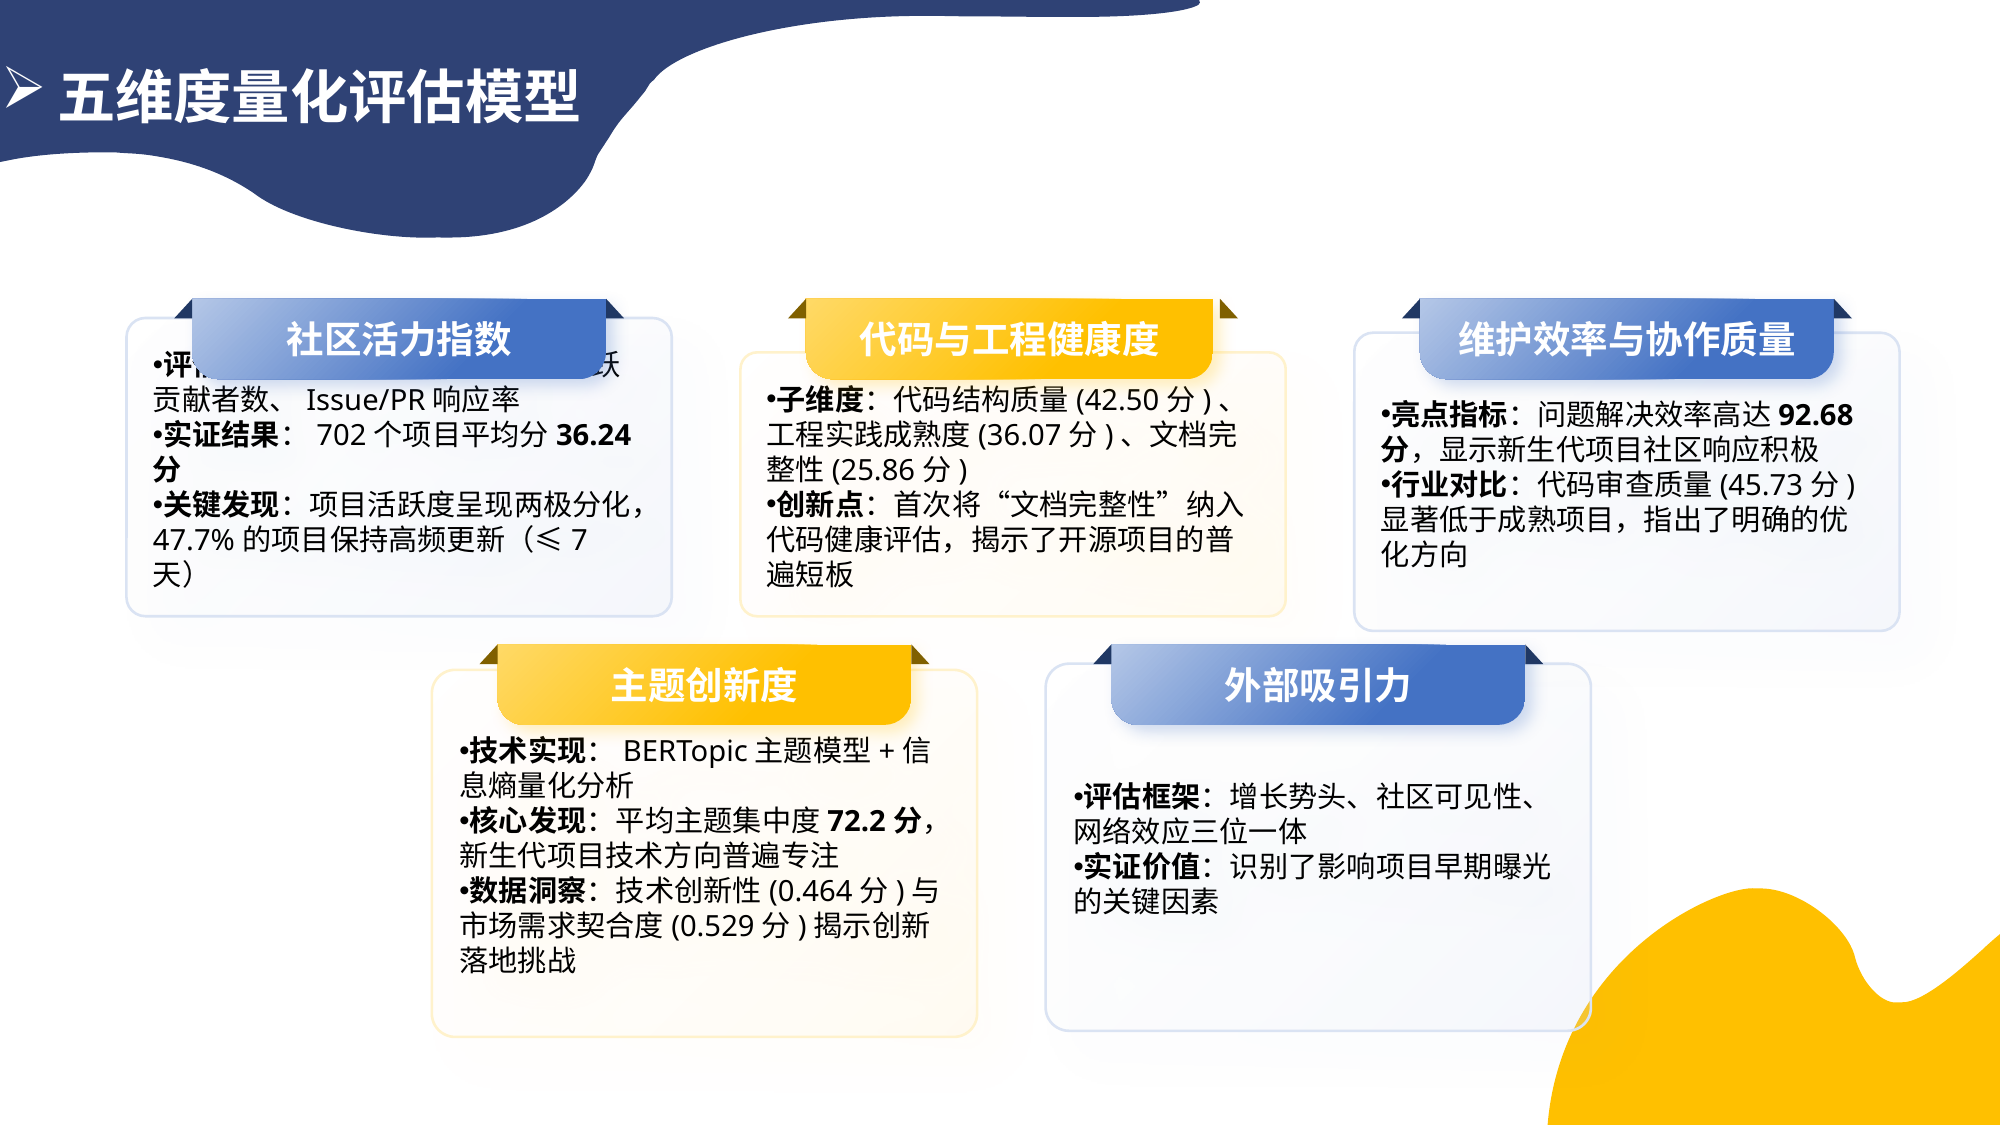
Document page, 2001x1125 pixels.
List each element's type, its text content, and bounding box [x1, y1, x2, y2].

text_box 维护效率与协作质量 [1418, 297, 1835, 381]
text_box [1090, 641, 1113, 666]
text_box [785, 296, 808, 320]
text_box [910, 641, 932, 666]
text_box [1546, 887, 2000, 1125]
text_box 外部吸引力 [1110, 643, 1527, 726]
text_box 代码与工程健康度 [804, 297, 1214, 381]
text_box [1832, 296, 1855, 320]
text_box [1218, 296, 1241, 320]
text_box [477, 641, 499, 666]
text_box [171, 296, 194, 320]
text_box [1399, 296, 1422, 320]
text_box 子维度：代码结构质量(42.50分)、工程实践成熟度(36.07分)、文档完整性(25.86分) 创新点：首次将“文档完整性”纳入代码健康评估，揭示了开源项目的普遍短板 [739, 351, 1287, 618]
text_box 技术实现：BERTopic主题模型+信息熵量化分析 核心发现：平均主题集中度72.2分，新生代项目技术方向普遍专注 数据洞察：技术创新性(0.464分)与市场需求契合度(0.529分)揭示创新落地挑战 [430, 668, 979, 1038]
text_box 评估框架：增长势头、社区可见性、网络效应三位一体 实证价值：识别了影响项目早期曝光的关键因素 [1044, 662, 1592, 1032]
text_box [0, 0, 1201, 239]
text_box 社区活力指数 [191, 297, 608, 381]
text_box 主题创新度 [496, 643, 913, 726]
text_box 亮点指标：问题解决效率高达92.68分，显示新生代项目社区响应积极 行业对比：代码审查质量(45.73分)显著低于成熟项目，指出了明确的优化方向 [1353, 331, 1901, 632]
text_box [605, 296, 627, 320]
text_box 五维度量化评估模型 [0, 0, 602, 138]
text_box [1524, 641, 1546, 666]
text_box 评估指标：近90天提交频率、活跃贡献者数、Issue/PR响应率 实证结果：702个项目平均分36.24分 关键发现：项目活跃度呈现两极分化，47.7%的项目保持高频更新（≤7天） [125, 316, 673, 618]
